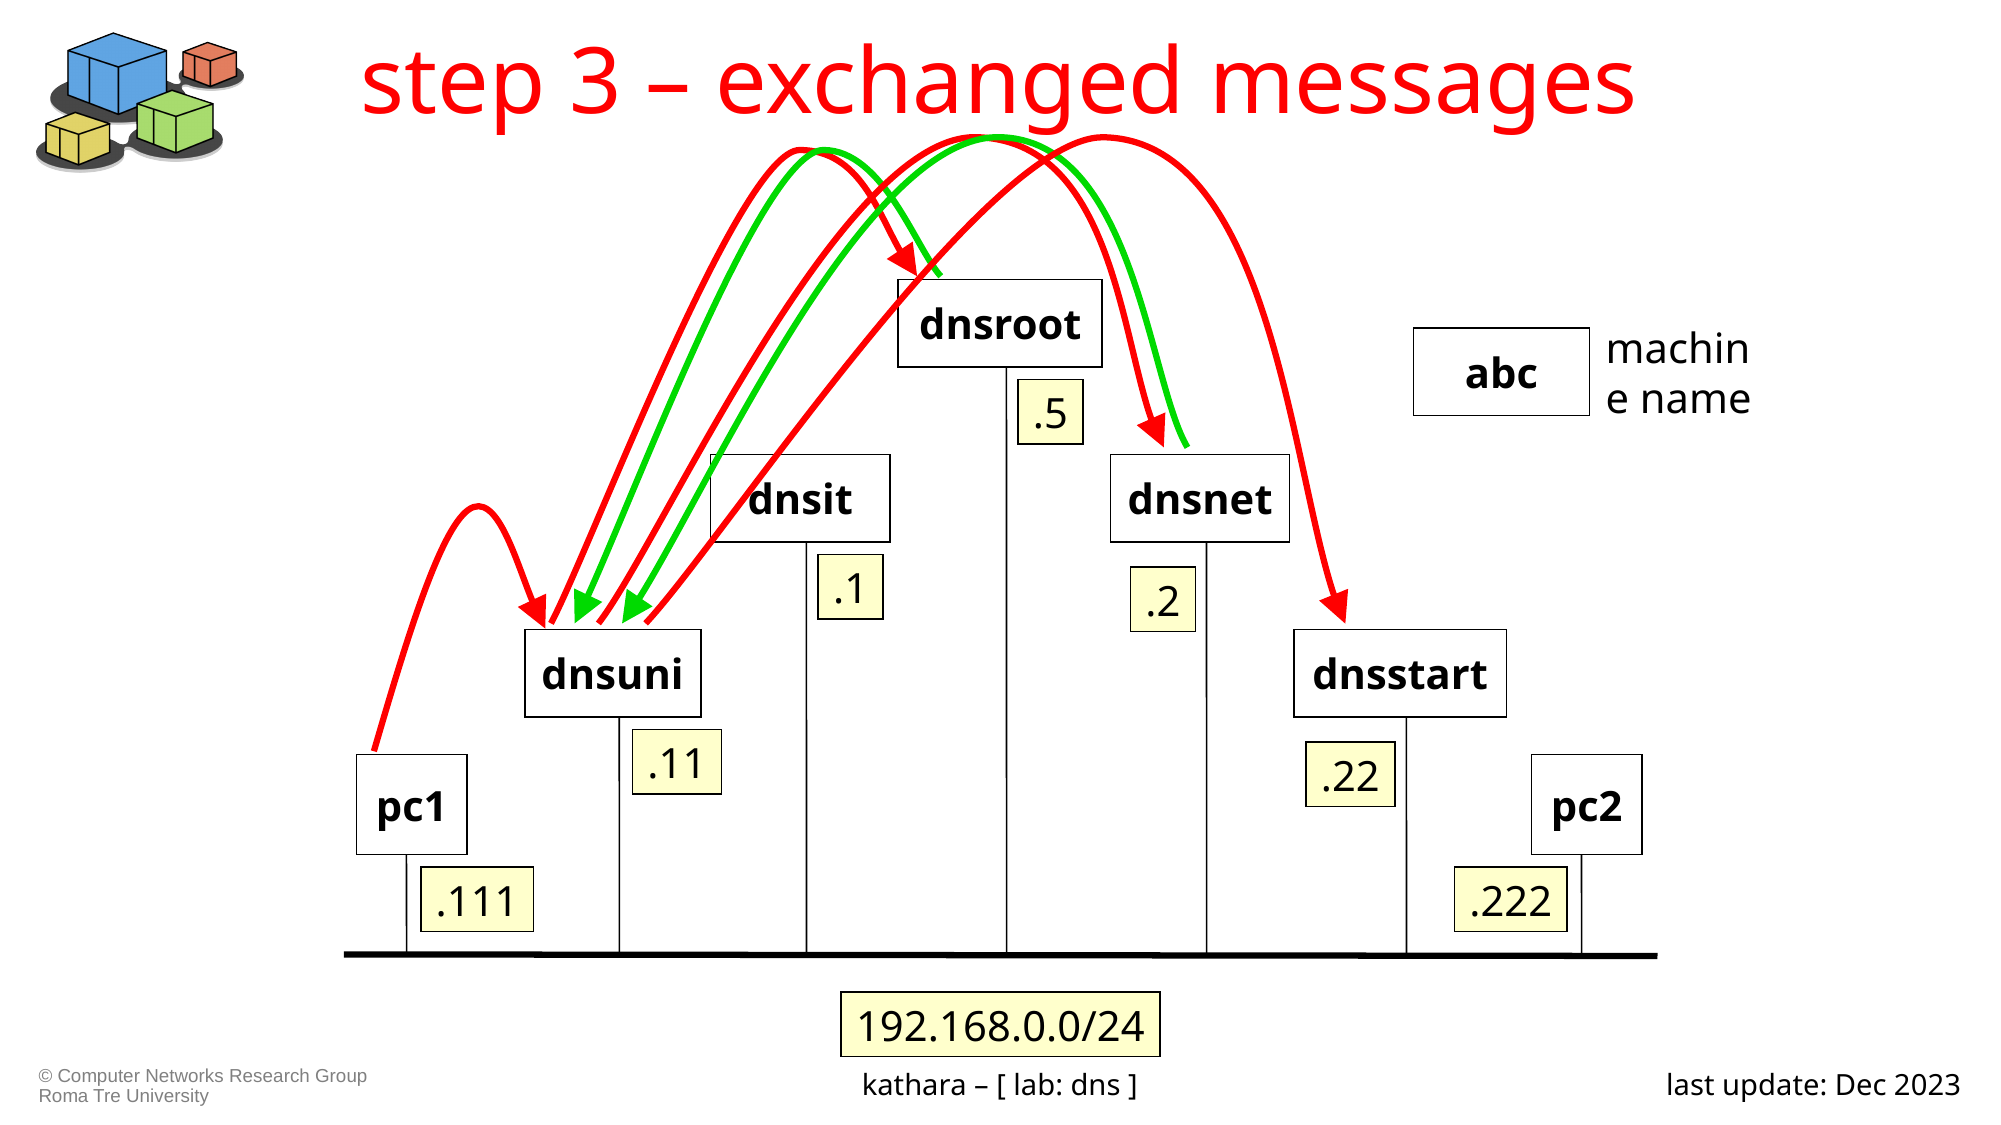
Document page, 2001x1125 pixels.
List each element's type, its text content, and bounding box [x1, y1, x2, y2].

text_box .22 [1306, 741, 1395, 807]
text_box [598, 137, 986, 624]
text_box [550, 149, 814, 624]
text_box .11 [632, 729, 722, 795]
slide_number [1519, 1058, 1977, 1114]
text_box .111 [420, 866, 534, 932]
text_box [645, 137, 1347, 624]
text_box [373, 506, 546, 752]
text_box .222 [1454, 866, 1568, 932]
text_box dnsstart [1293, 629, 1507, 717]
text_box abc [1413, 328, 1590, 416]
footer kathara – [ lab: dns ] [511, 1058, 1489, 1114]
text_box [622, 137, 1053, 624]
text_box dnsuni [524, 629, 701, 717]
text_box machine name [1590, 314, 1780, 430]
text_box pc2 [1531, 754, 1643, 855]
picture [36, 32, 244, 173]
text_box 192.168.0.0/24 [841, 991, 1160, 1057]
text_box .2 [1130, 624, 1196, 632]
title step 3 – exchanged messages [268, 7, 1732, 147]
text_box [574, 149, 883, 624]
text_box pc1 [356, 754, 468, 855]
